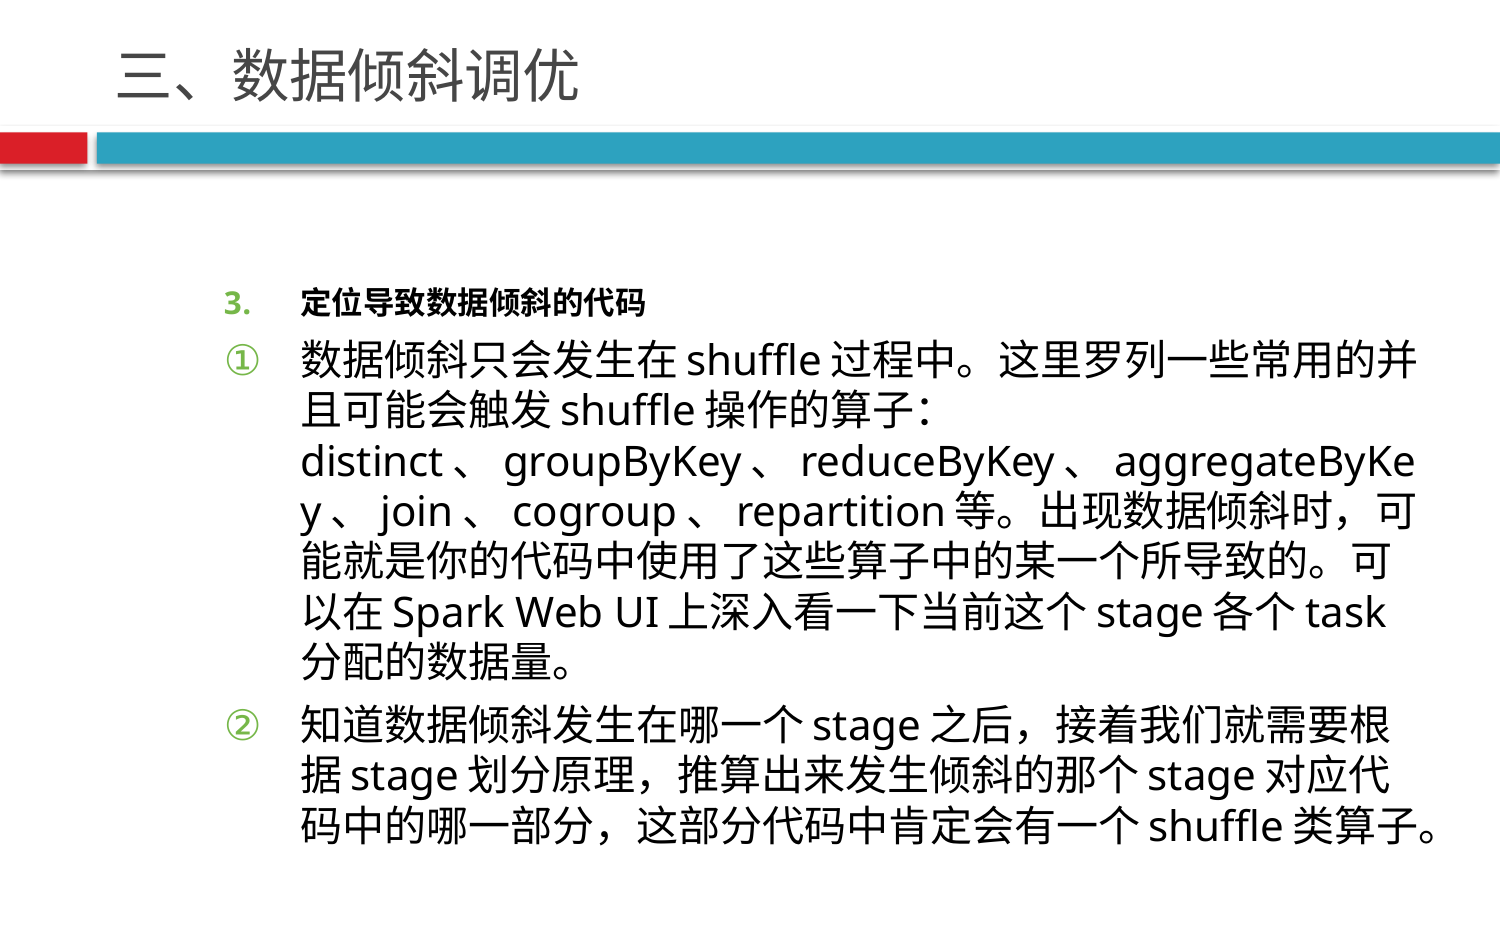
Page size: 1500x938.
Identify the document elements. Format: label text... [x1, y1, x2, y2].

list 定位导致数据倾斜的代码 数据倾斜只会发生在shuffle过程中。这里罗列一些常用的并且可能会触发shuffle操作的算子：distinct、groupByKey、reduceByKey、aggregateByKey、join、cogroup、repartition等。出现数据倾斜时，可能就是你的代码中使用了这些算子中的某一个所导致的。可以在Spark Web UI上深入看一下当前这个stage各个task分配的数据量。 知道数据倾斜发生在哪一个stage之后，接着我们就需要根据stage划分原理，推算出来发生倾斜的那个stage对应代码中的哪一部分，这部分代码中肯定会有一个shuffle类算子。 [193, 275, 1459, 863]
title 三、数据倾斜调优 [99, 21, 1438, 127]
